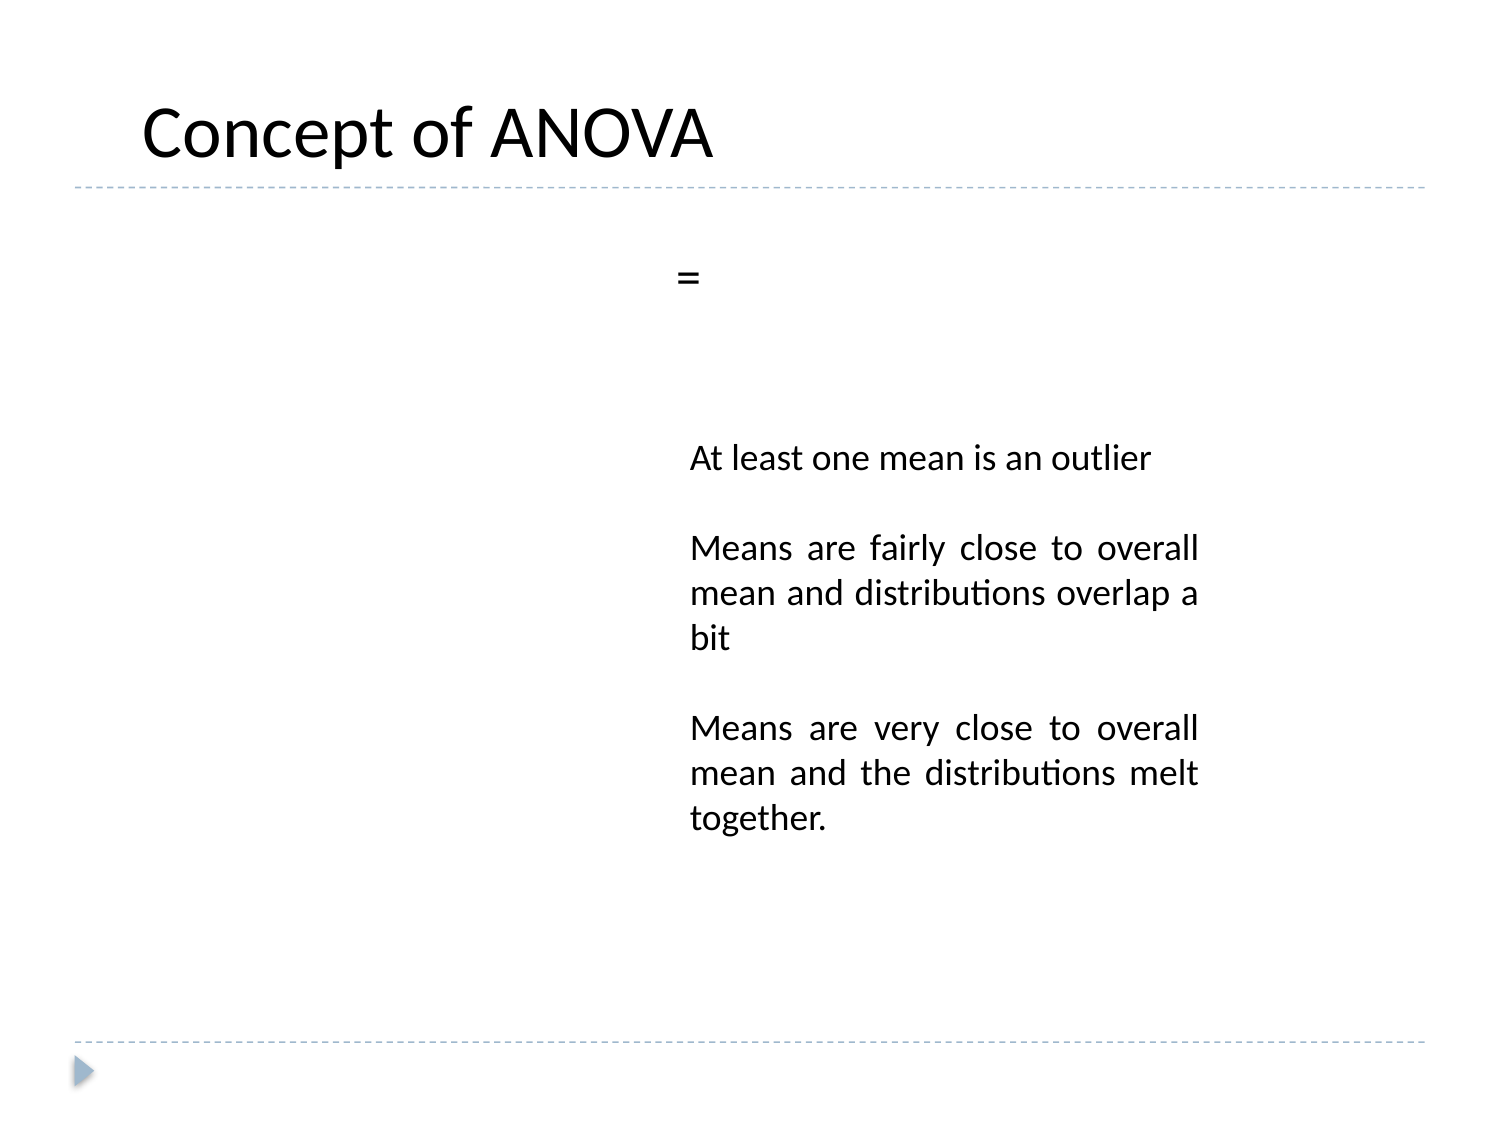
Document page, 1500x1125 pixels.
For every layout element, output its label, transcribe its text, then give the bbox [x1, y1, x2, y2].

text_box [158, 237, 1215, 851]
text_box Concept of ANOVA [127, 74, 730, 180]
